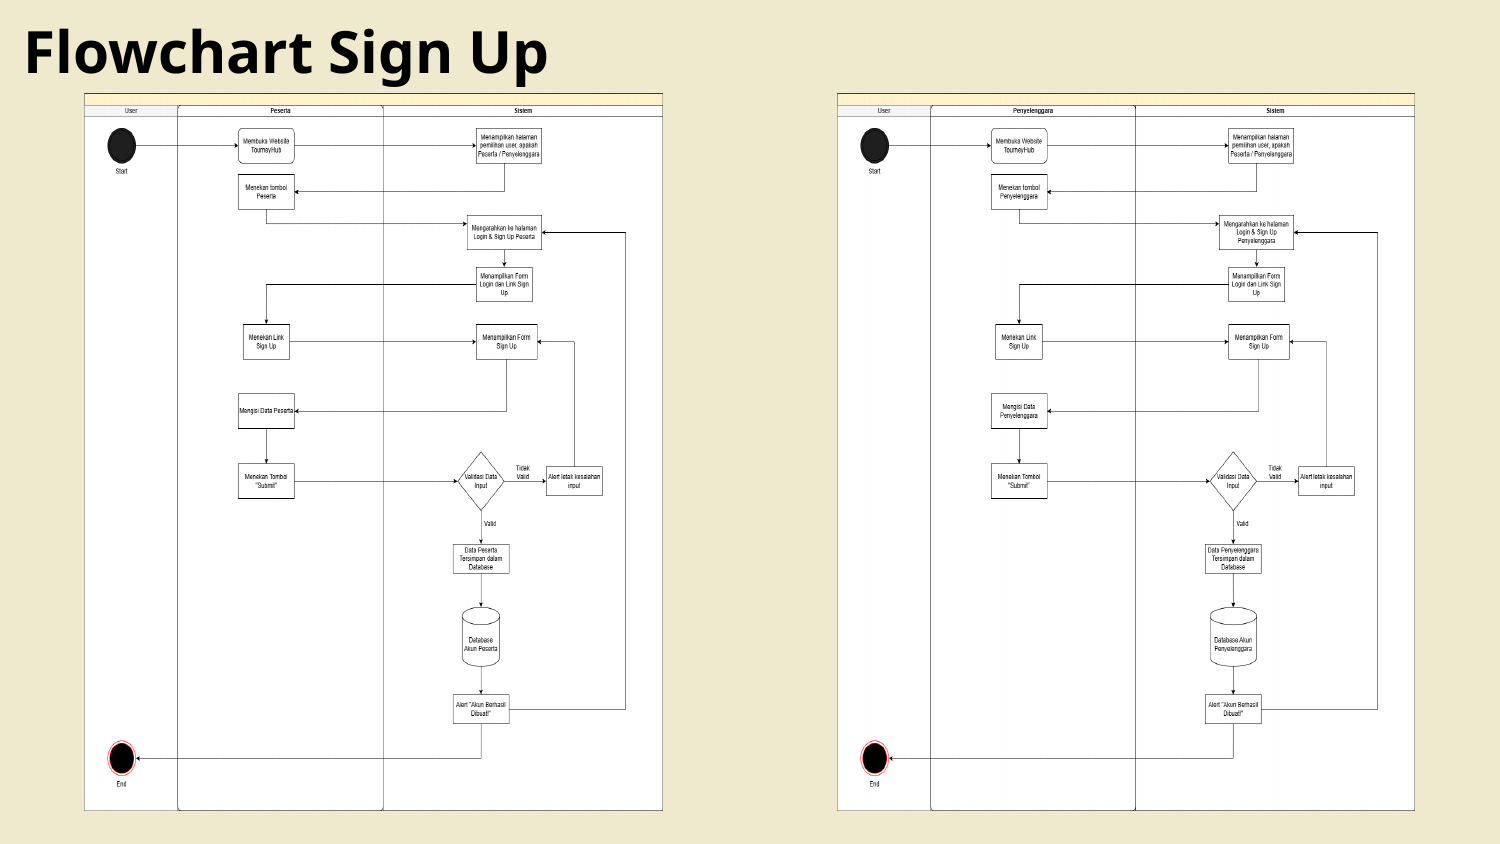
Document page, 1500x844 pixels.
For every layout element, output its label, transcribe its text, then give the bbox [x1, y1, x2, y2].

picture [837, 93, 1416, 811]
title Flowchart Sign Up [8, 0, 849, 94]
picture [84, 93, 663, 811]
